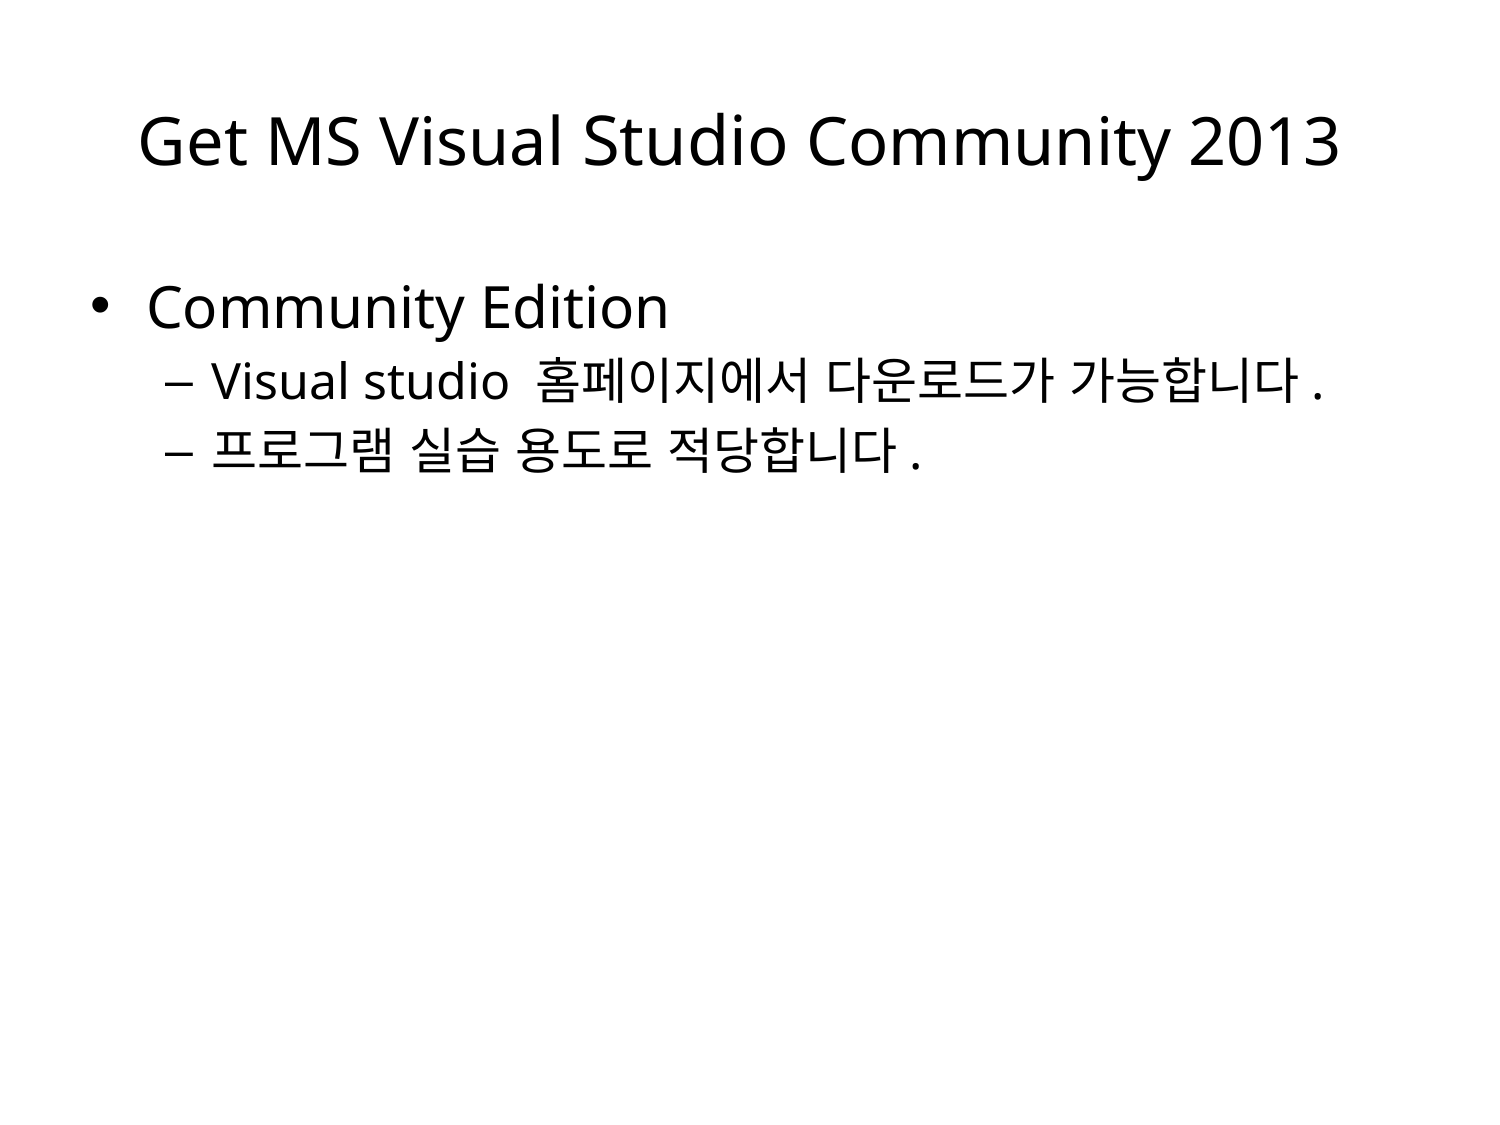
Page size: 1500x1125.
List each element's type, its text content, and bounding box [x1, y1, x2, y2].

list Community Edition Visual studio 홈페이지에서 다운로드가 가능합니다. 프로그램 실습 용도로 적당합니다. [75, 262, 1425, 1005]
text_box Get MS Visual Studio Community 2013 [64, 44, 1415, 232]
